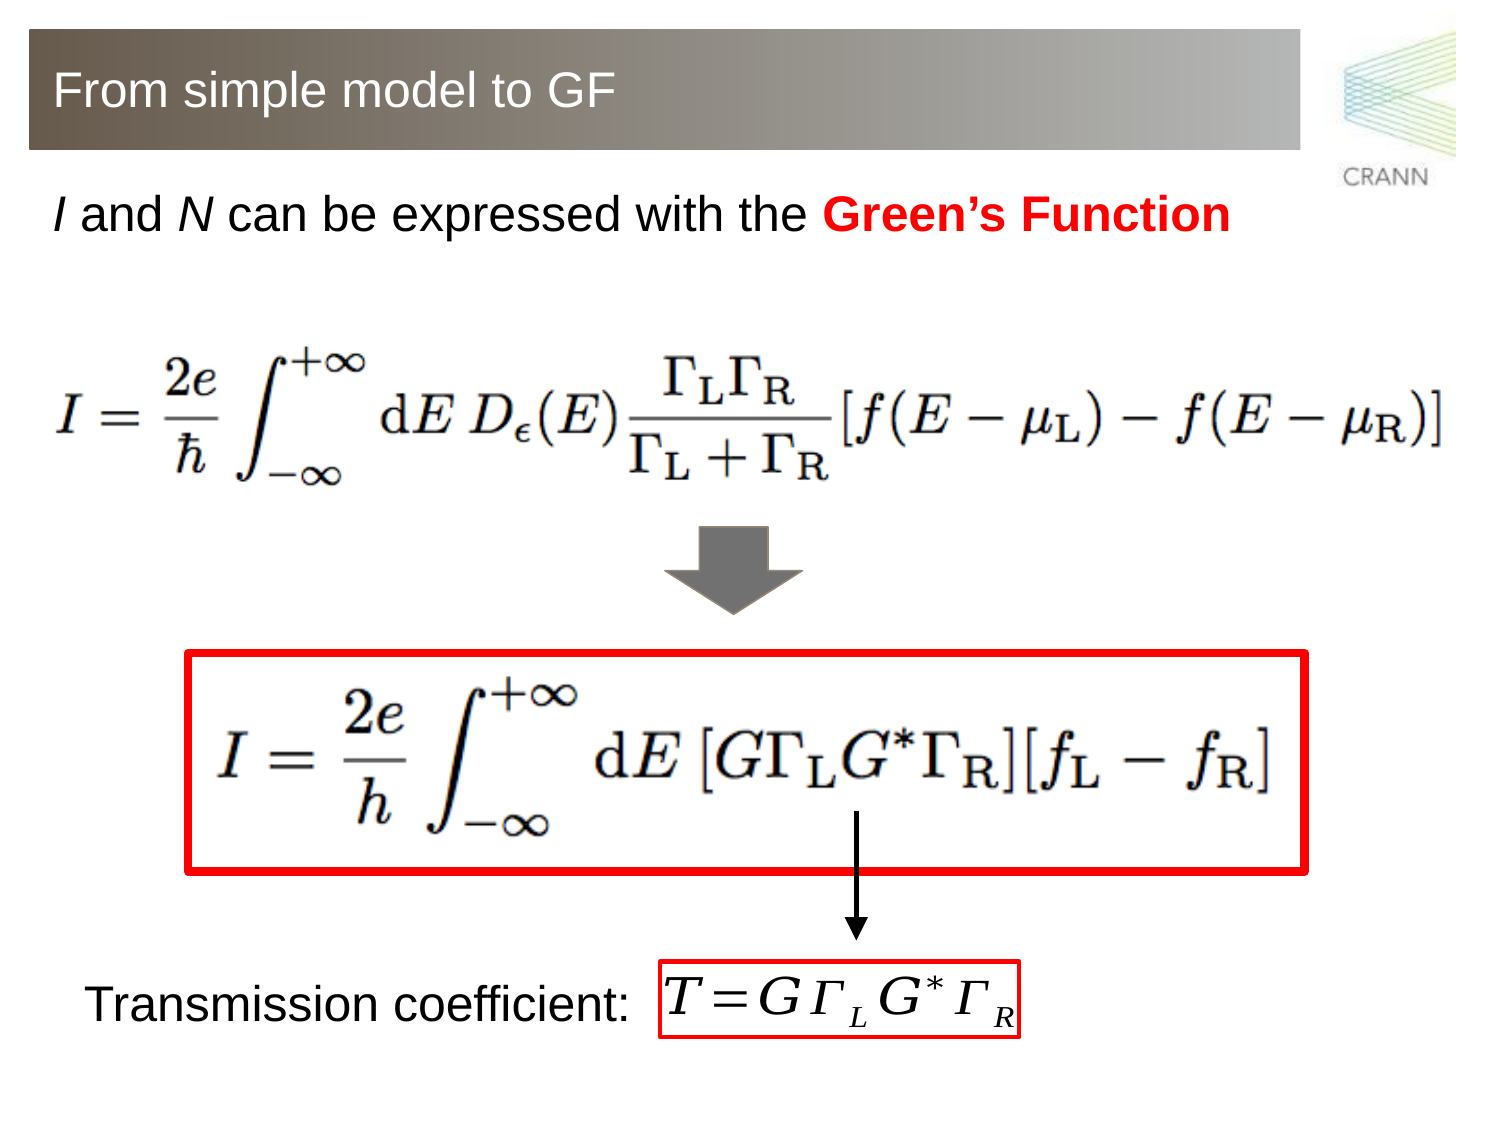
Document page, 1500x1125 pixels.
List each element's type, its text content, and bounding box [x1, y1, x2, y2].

text_box [664, 534, 803, 615]
picture [191, 656, 1301, 868]
picture [37, 311, 1476, 526]
title From simple model to GF [37, 49, 1251, 151]
text_box [29, 29, 1301, 150]
text_box Transmission coefficient: [69, 964, 647, 1039]
picture [1299, 12, 1456, 209]
text_box I and N can be expressed with the Green’s Function [37, 174, 1388, 249]
